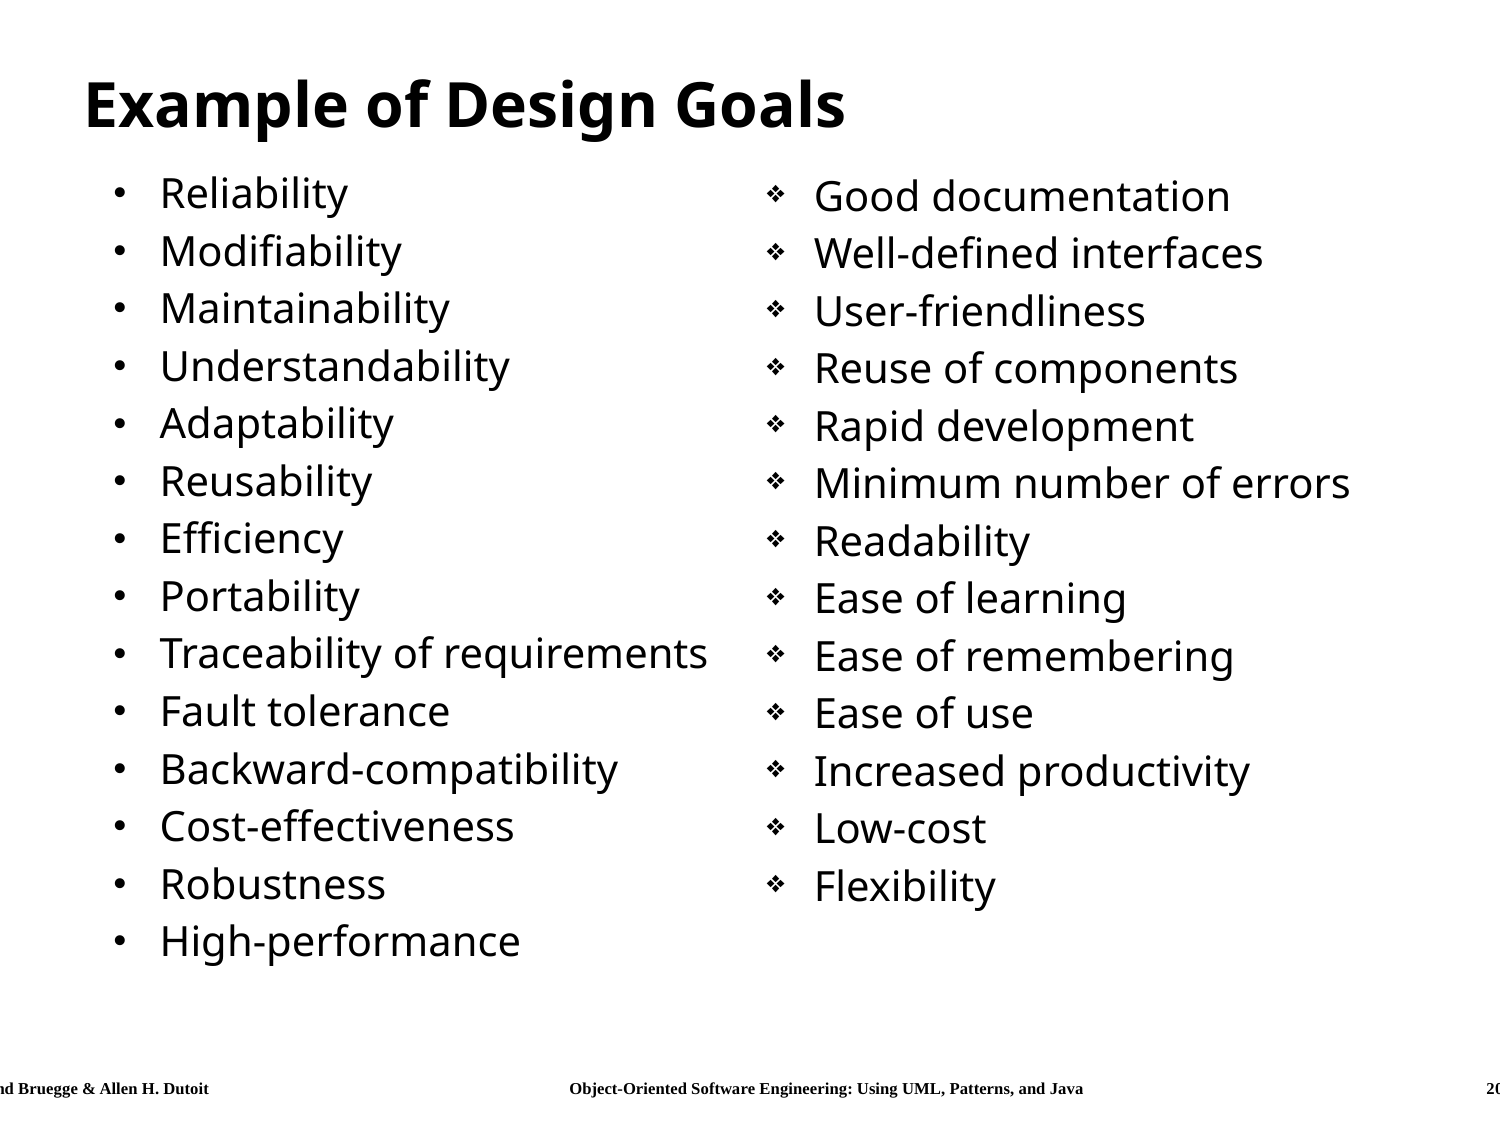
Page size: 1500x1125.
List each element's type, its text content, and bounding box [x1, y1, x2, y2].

text_box Good documentation Well-defined interfaces User-friendliness Reuse of components Rapid development Minimum number of errors Readability Ease of learning Ease of remembering Ease of use Increased productivity Low-cost Flexibility [752, 167, 1417, 956]
list Reliability Modifiability Maintainability Understandability Adaptability Reusability Efficiency Portability Traceability of requirements Fault tolerance Backward-compatibility Cost-effectiveness Robustness High-performance [97, 165, 763, 954]
title Example of Design Goals [68, 36, 1407, 179]
